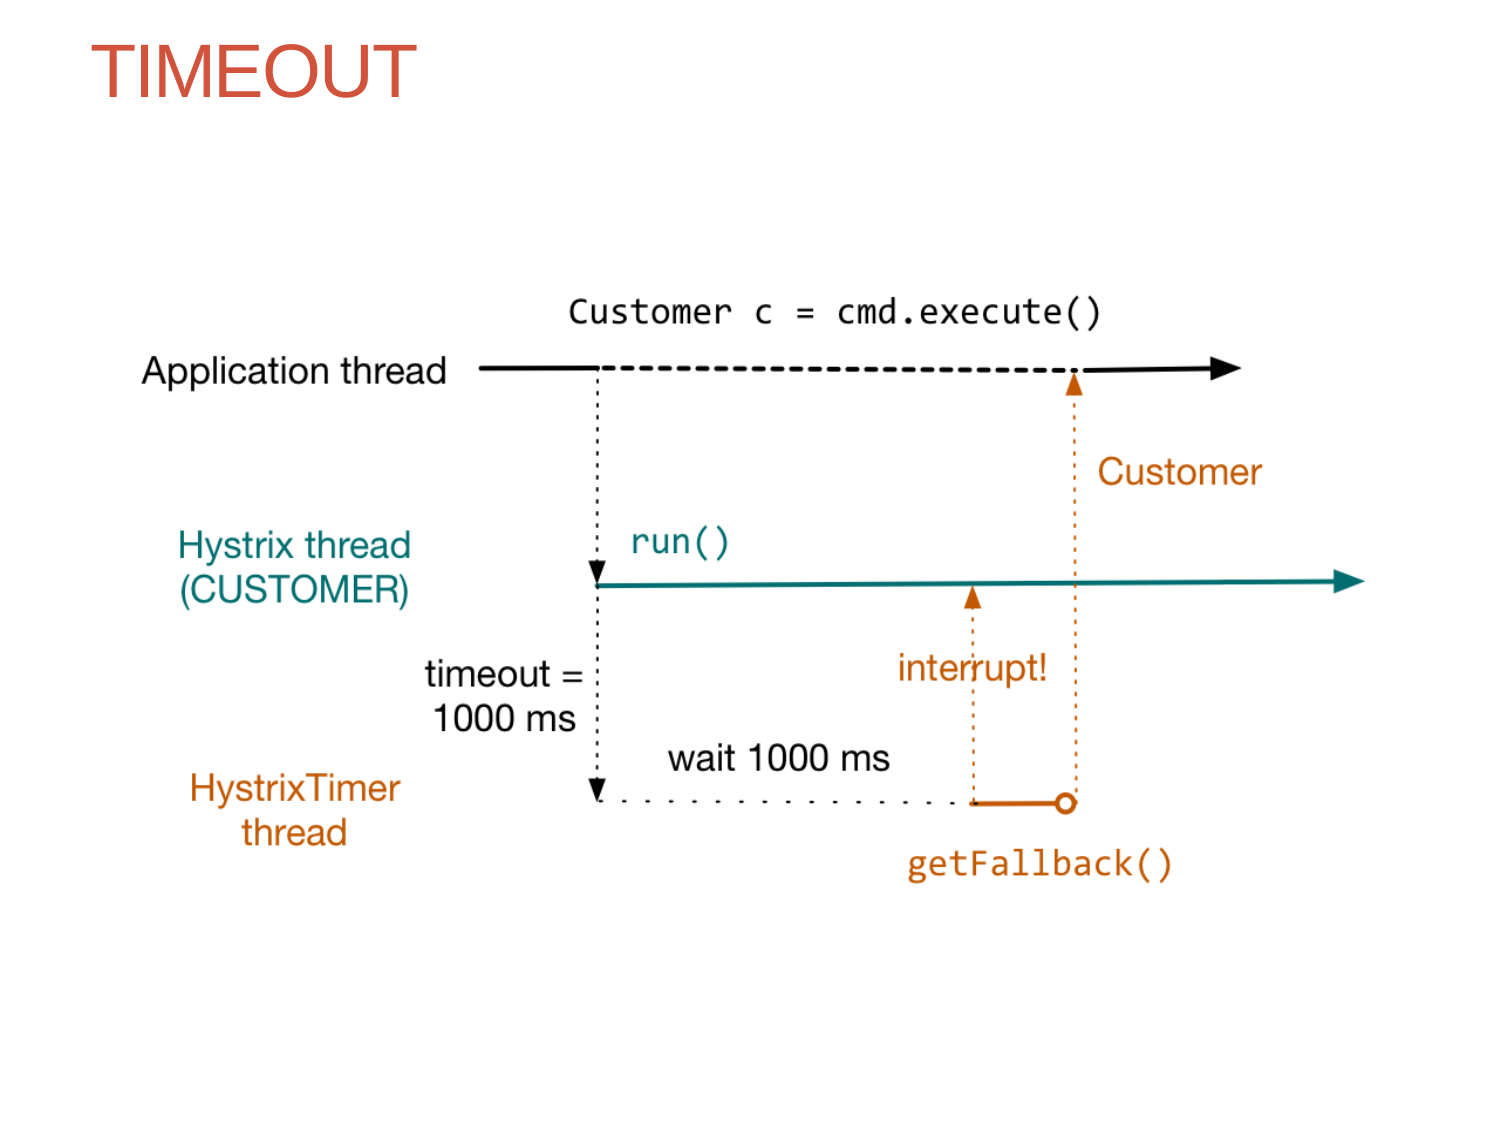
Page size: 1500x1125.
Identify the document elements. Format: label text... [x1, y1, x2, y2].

title TIMEOUT [75, 14, 1425, 121]
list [74, 272, 1426, 906]
